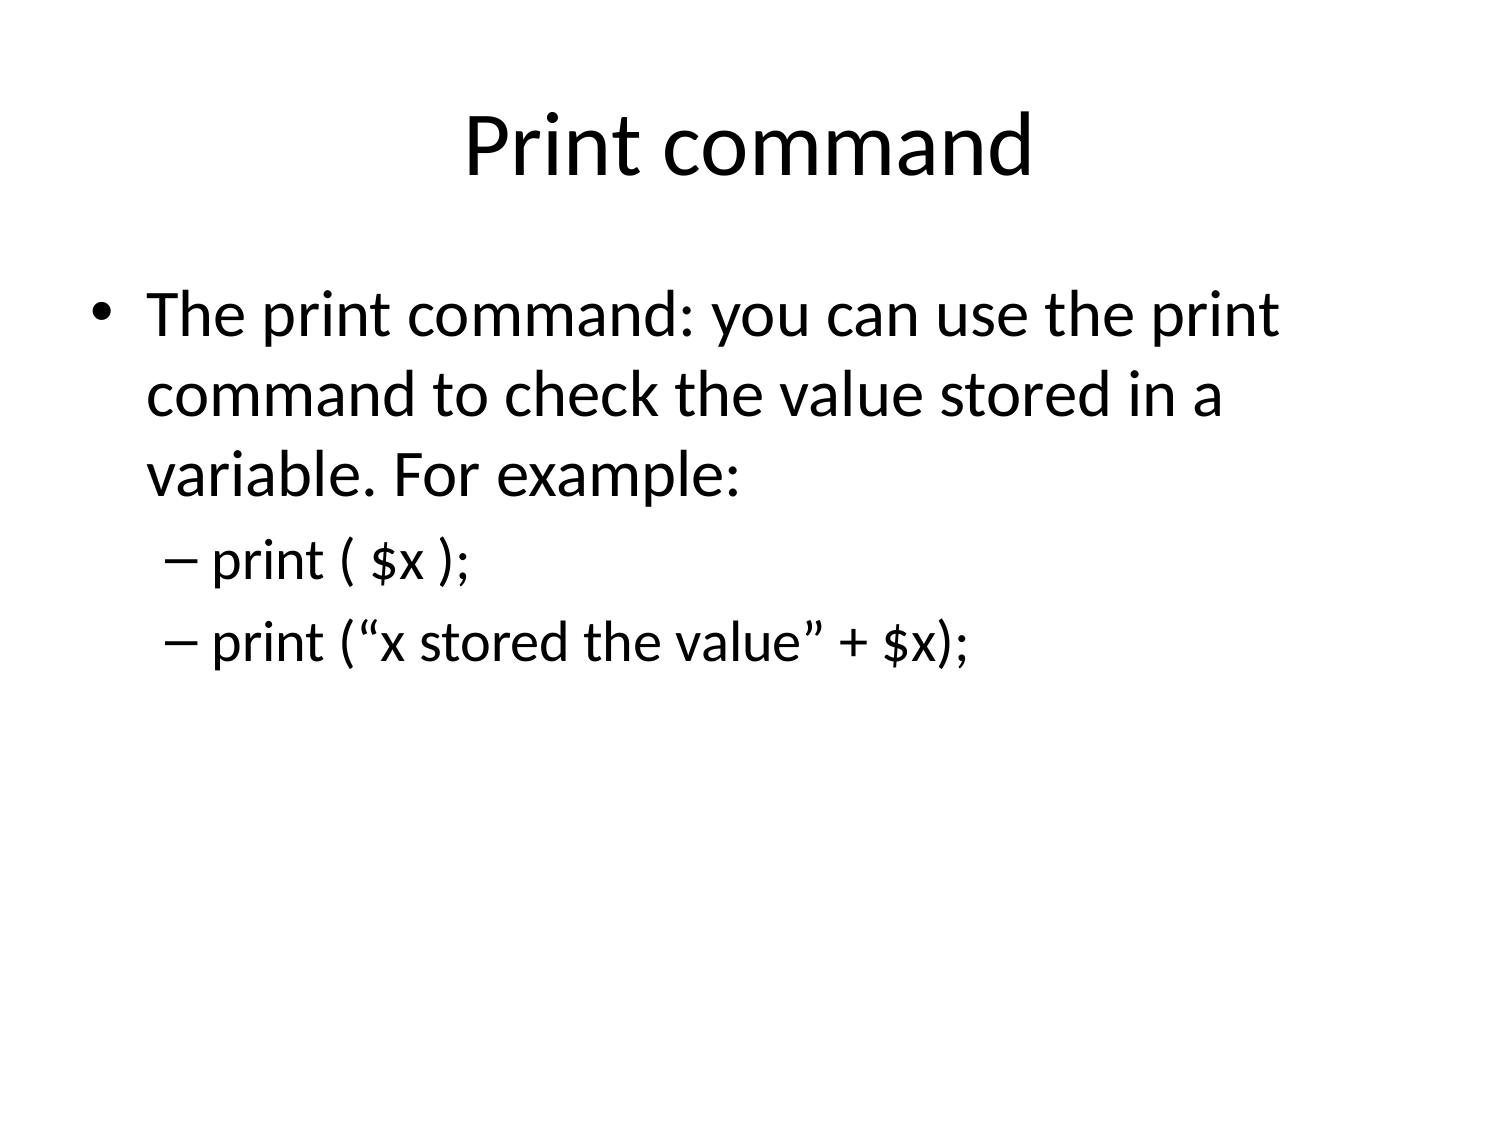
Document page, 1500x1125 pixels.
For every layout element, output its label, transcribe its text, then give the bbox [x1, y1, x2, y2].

list The print command: you can use the print command to check the value stored in a variable. For example: print ( $x ); print (“x stored the value” + $x); [75, 262, 1425, 1005]
title Print command [75, 45, 1425, 233]
